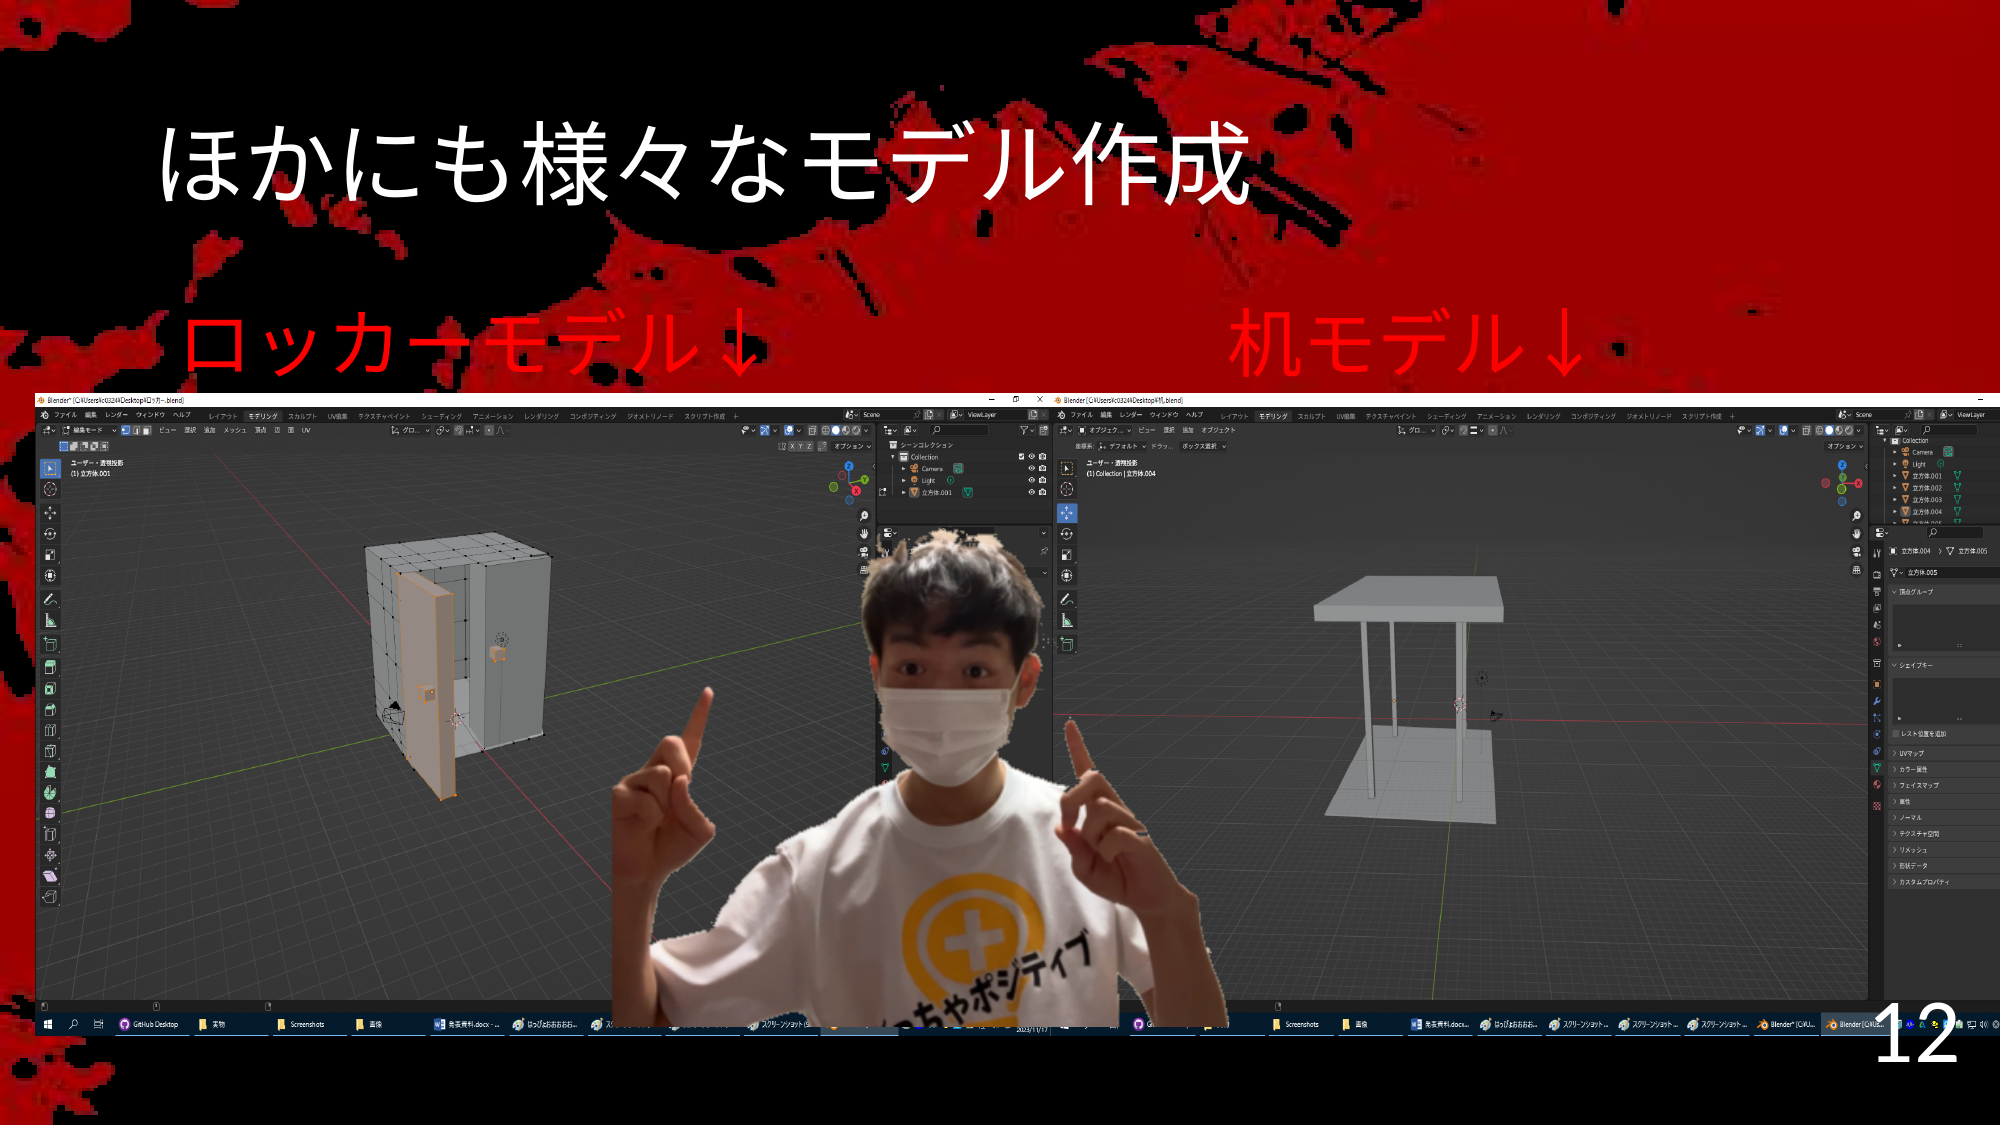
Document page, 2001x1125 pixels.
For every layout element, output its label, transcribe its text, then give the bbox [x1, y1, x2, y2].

picture [0, 0, 2000, 1125]
slide_number 12 [1525, 1036, 1976, 1056]
text_box ロッカーモデル↓ 机モデル↓ [162, 299, 1888, 393]
title ほかにも様々なモデル作成 [137, 59, 1863, 278]
